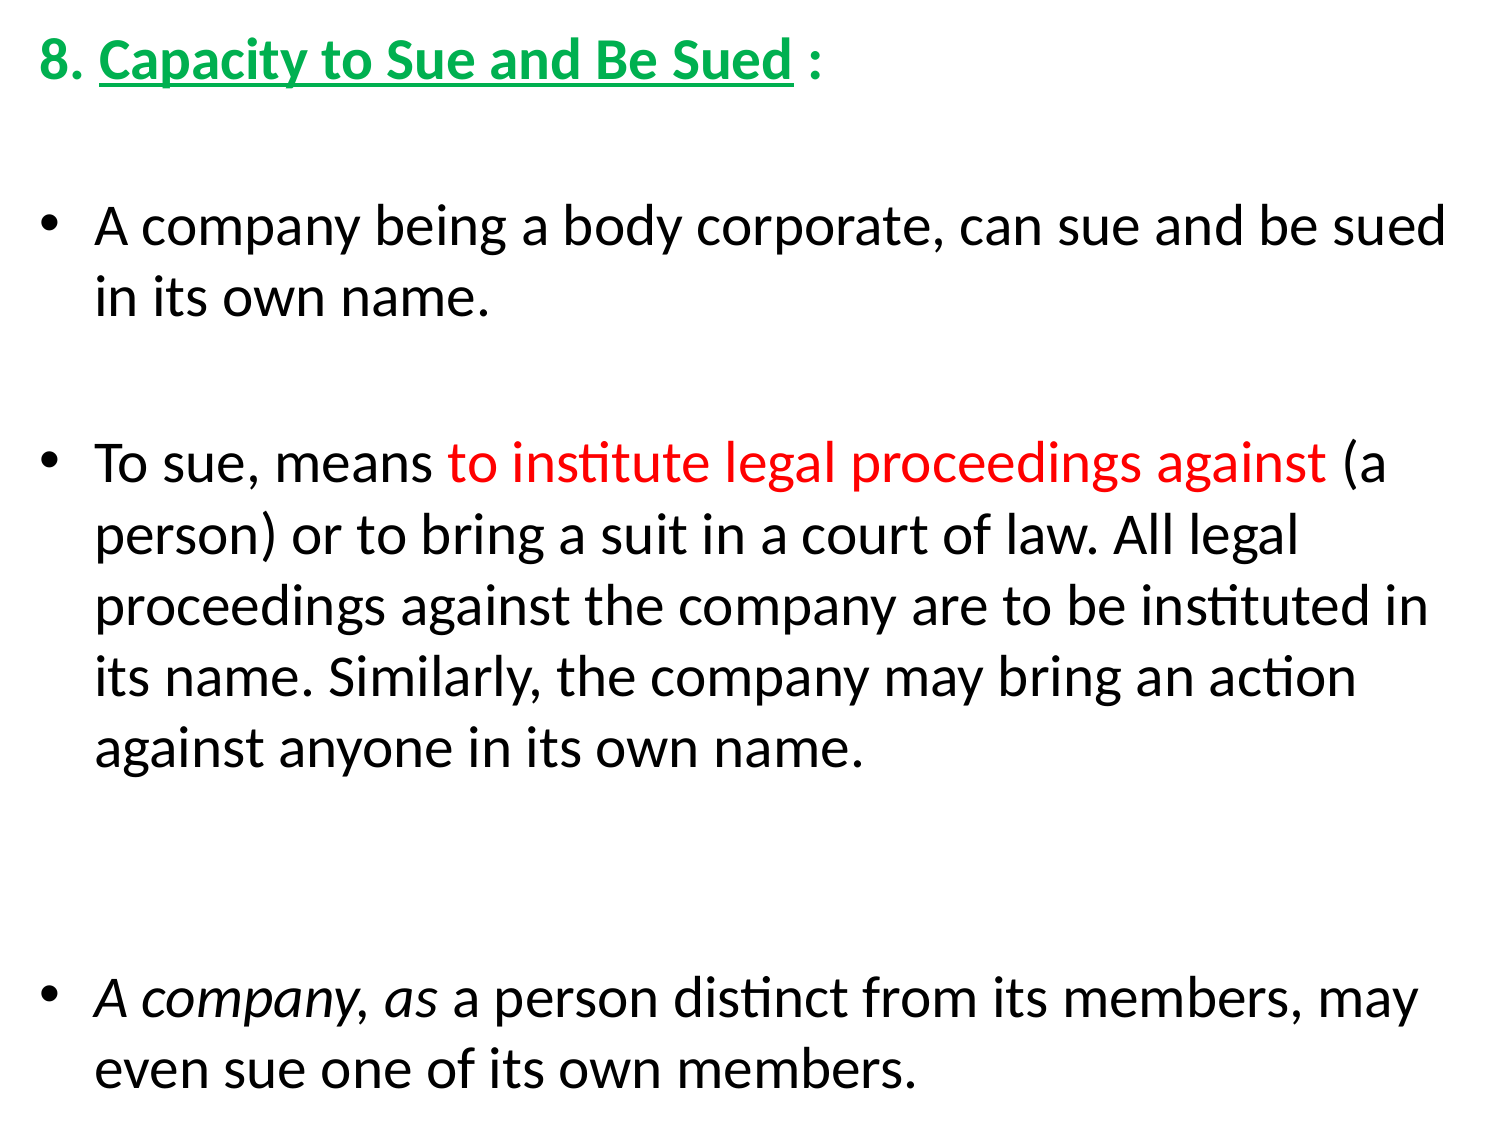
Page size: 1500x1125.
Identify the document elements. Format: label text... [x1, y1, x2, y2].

list 8. Capacity to Sue and Be Sued : A company being a body corporate, can sue and be sued in its own name. To sue, means to institute legal proceedings against (a person) or to bring a suit in a court of law. All legal proceedings against the company are to be instituted in its name. Similarly, the company may bring an action against anyone in its own name. A company, as a person distinct from its members, may even sue one of its own members. [24, 12, 1475, 1113]
